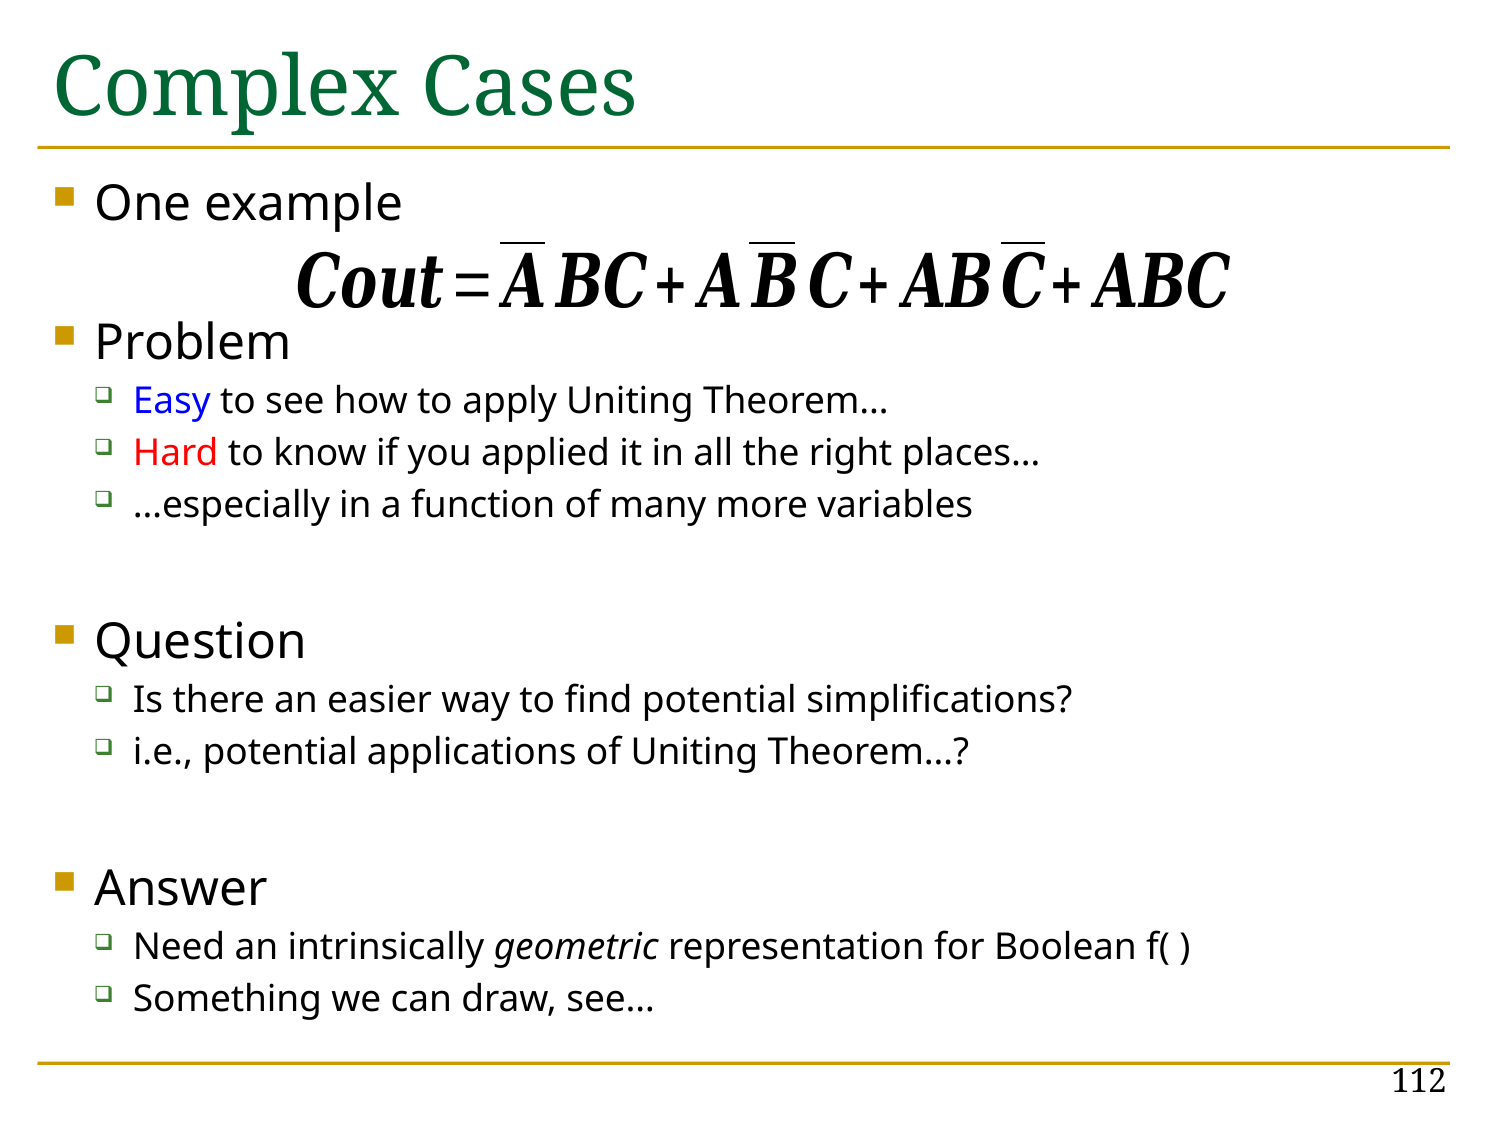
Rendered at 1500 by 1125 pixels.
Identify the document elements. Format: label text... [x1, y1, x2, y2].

list One example Problem Easy to see how to apply Uniting Theorem… Hard to know if you applied it in all the right places… …especially in a function of many more variables Question Is there an easier way to find potential simplifications? i.e., potential applications of Uniting Theorem…? Answer Need an intrinsically geometric representation for Boolean f( ) Something we can draw, see… [37, 163, 1450, 1016]
slide_number 112 [1111, 1036, 1462, 1112]
title Complex Cases [37, 24, 1450, 163]
